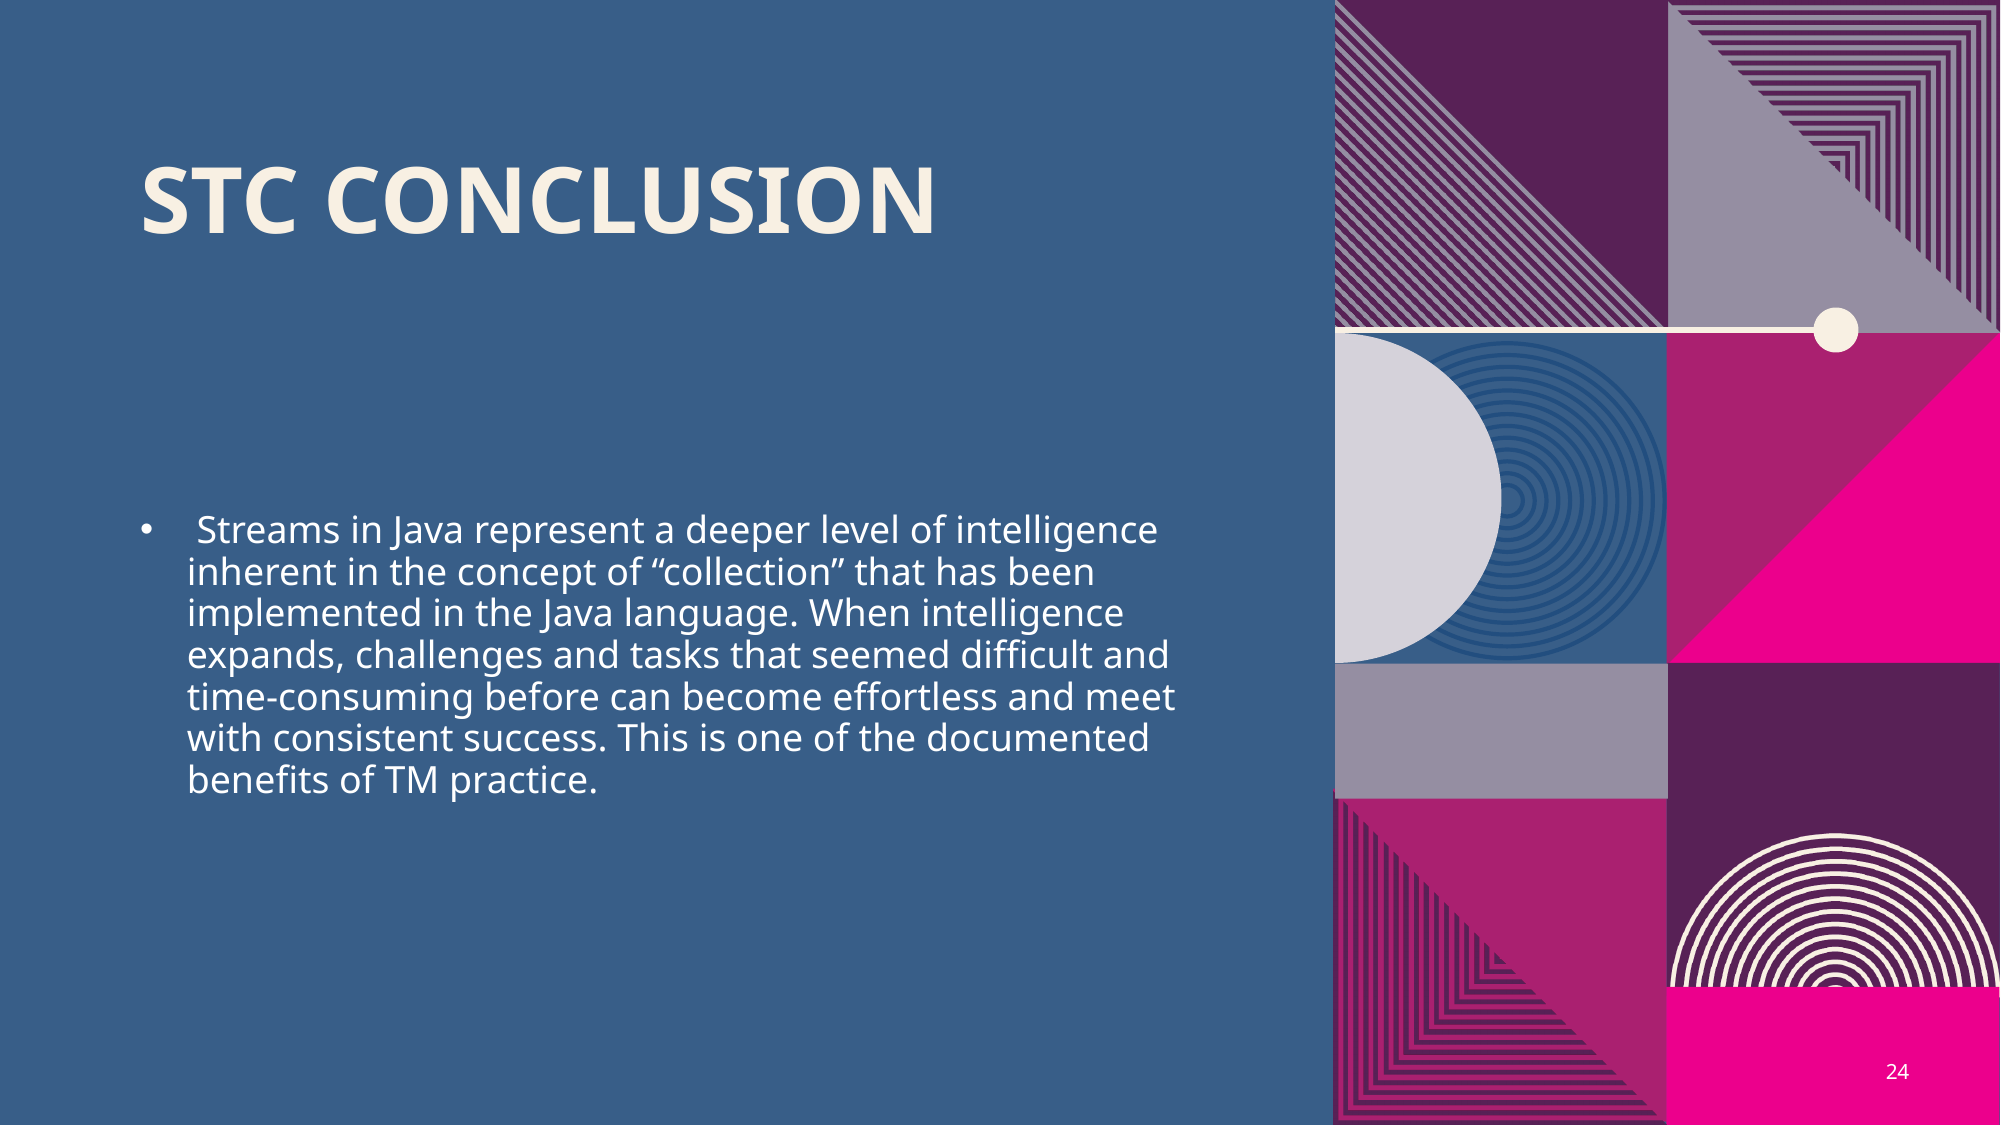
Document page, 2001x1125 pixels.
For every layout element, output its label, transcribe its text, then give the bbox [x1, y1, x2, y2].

picture [1333, 791, 1667, 1125]
picture [1669, 833, 2001, 998]
title STC Conclusion [125, 146, 1206, 474]
list Streams in Java represent a deeper level of intelligence inherent in the concept of “collection” that has been implemented in the Java language. When intelligence expands, challenges and tasks that seemed difficult and time-consuming before can become effortless and meet with consistent success. This is one of the documented benefits of TM practice. [125, 501, 1208, 1043]
picture [1335, 0, 2001, 333]
slide_number 24 [1849, 1042, 1925, 1103]
